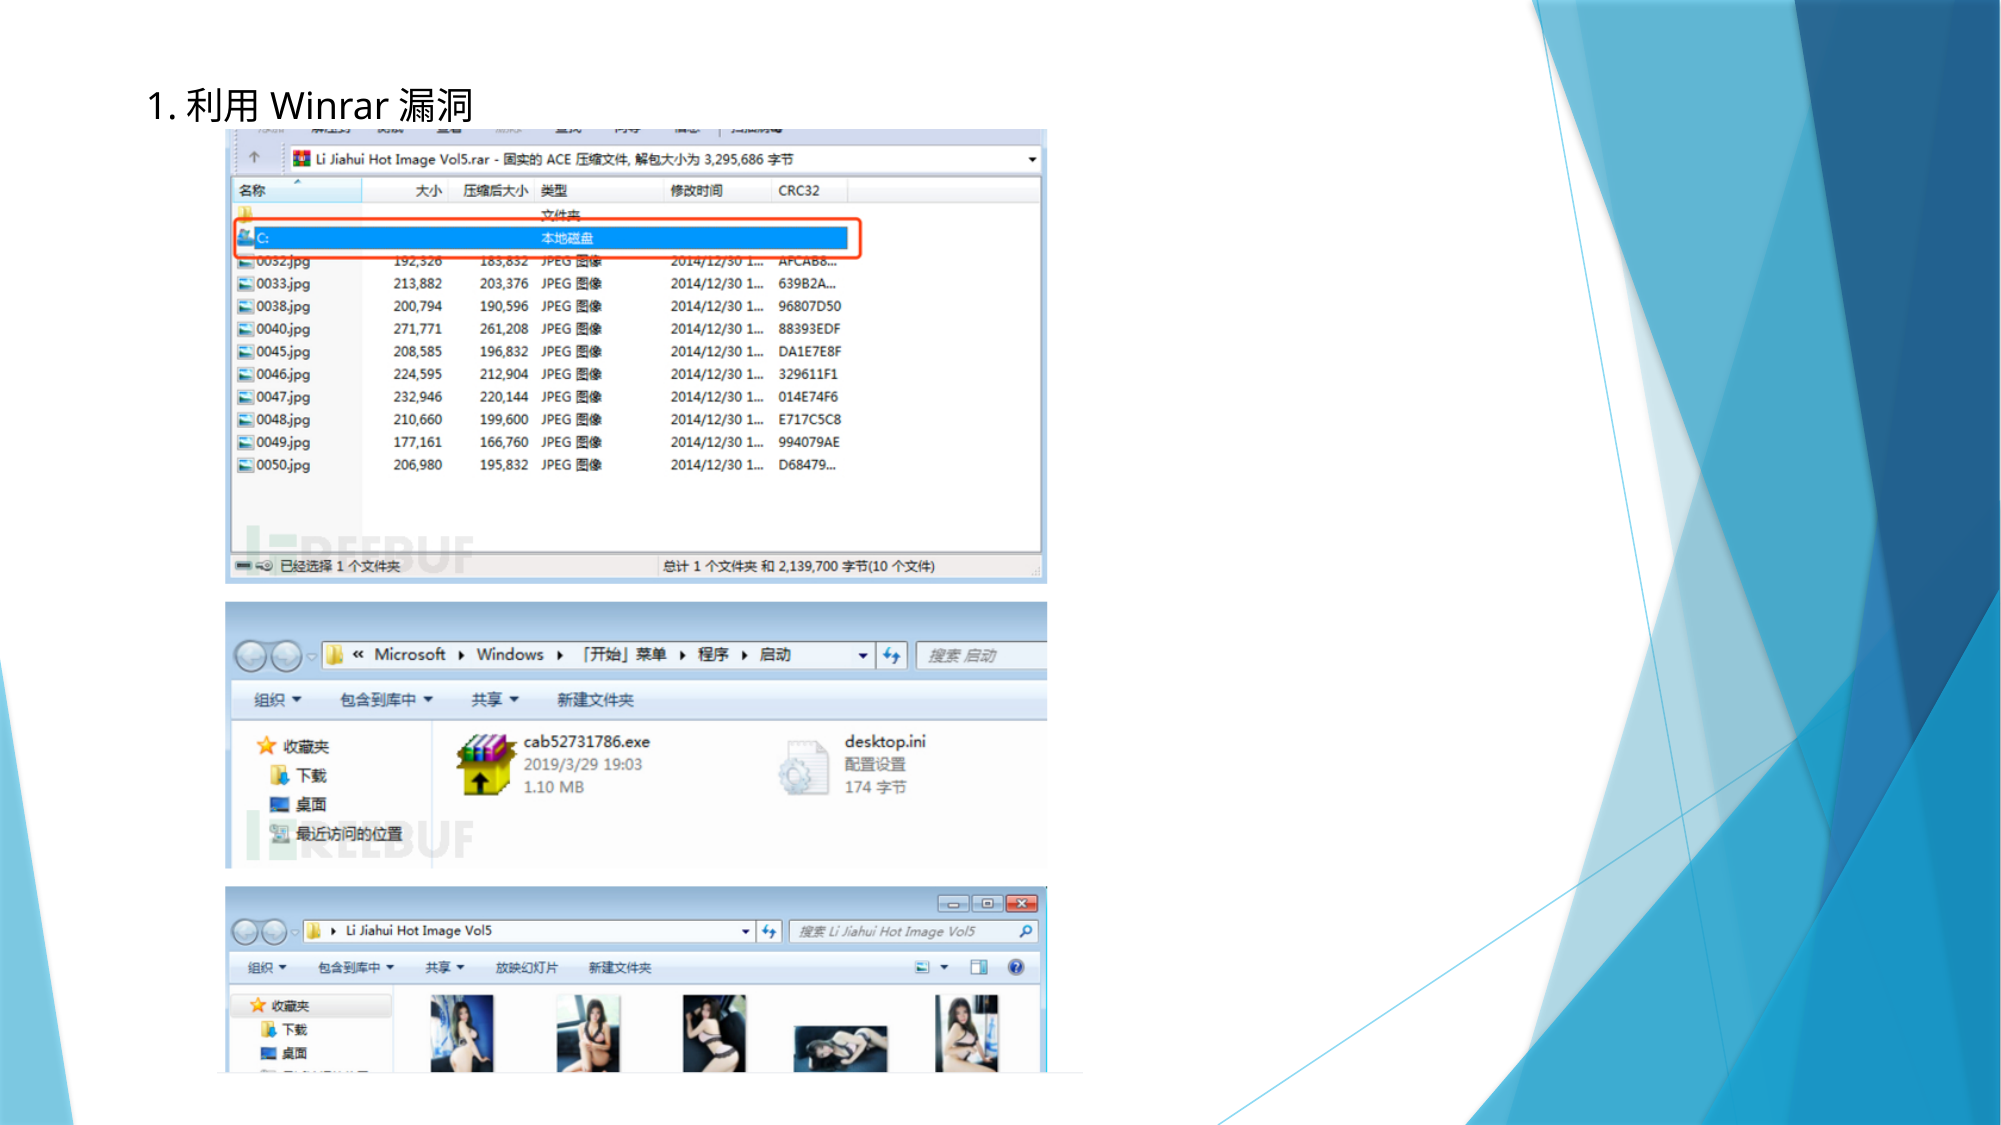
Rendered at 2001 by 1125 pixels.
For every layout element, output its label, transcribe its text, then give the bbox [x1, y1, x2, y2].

picture [216, 129, 1084, 1078]
text_box 1.利用Winrar漏洞 [131, 74, 489, 135]
